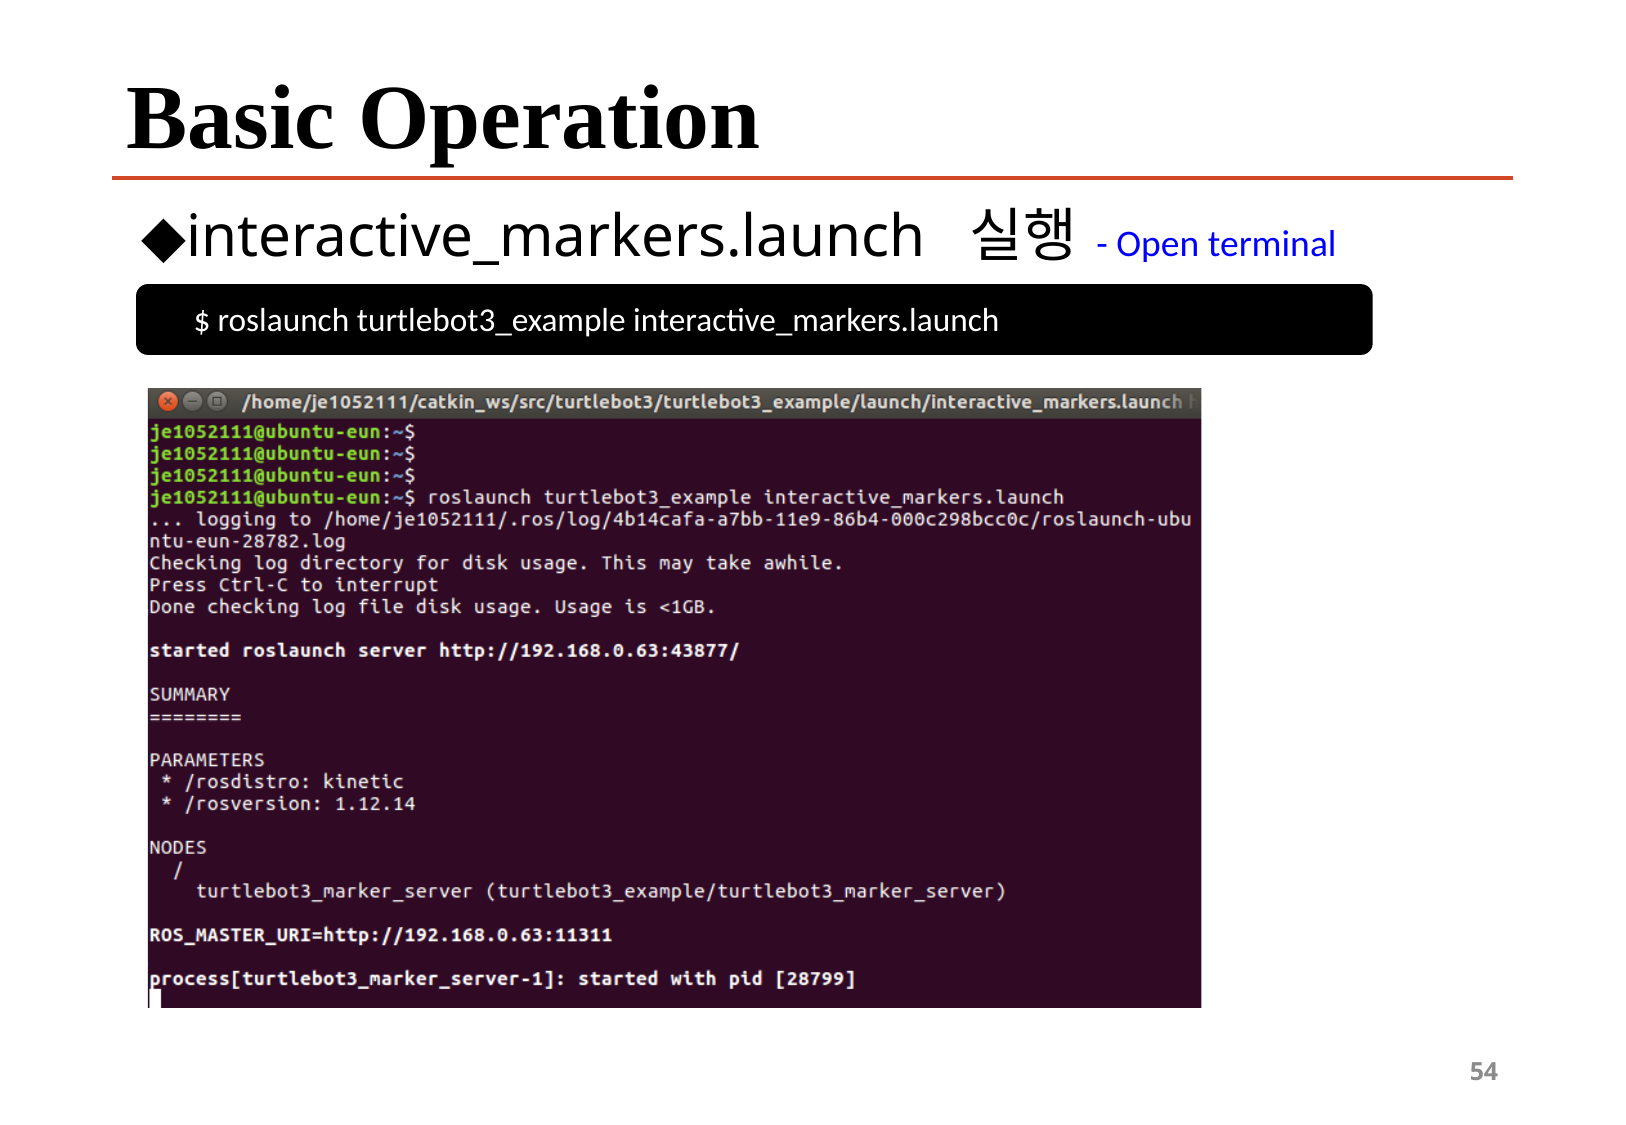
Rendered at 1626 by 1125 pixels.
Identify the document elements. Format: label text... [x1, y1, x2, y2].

title Basic Operation [111, 59, 1514, 179]
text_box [136, 284, 1373, 355]
slide_number 36 [1433, 1042, 1514, 1103]
text_box ◆interactive_markers.launch 실행 - Open terminal [118, 190, 1469, 276]
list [147, 388, 1202, 1008]
